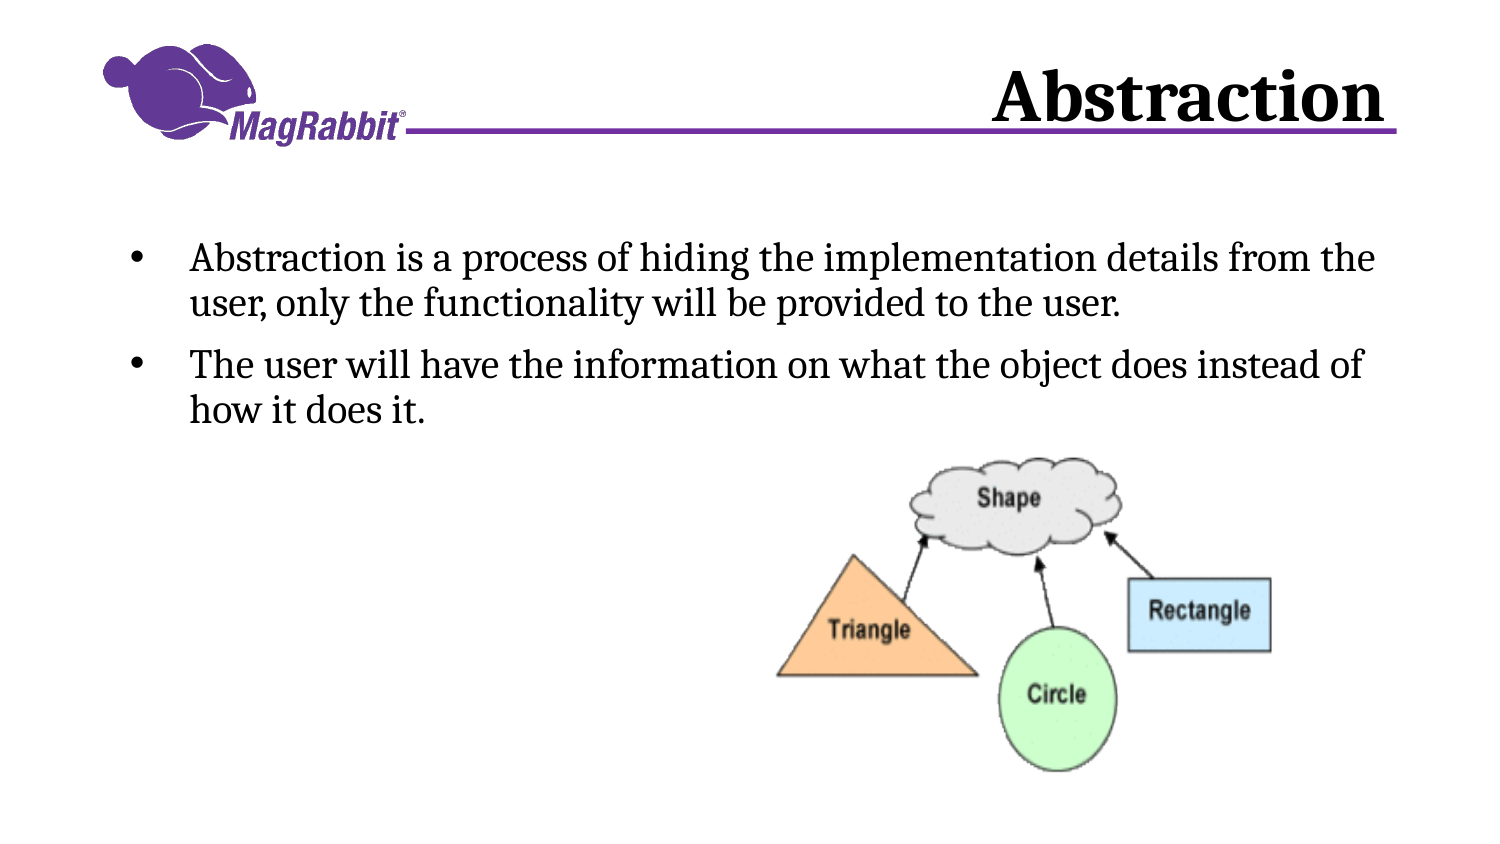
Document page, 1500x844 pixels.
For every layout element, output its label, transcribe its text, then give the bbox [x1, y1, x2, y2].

picture [762, 436, 1289, 799]
list Abstraction is a process of hiding the implementation details from the user, only the functionality will be provided to the user. The user will have the information on what the object does instead of how it does it. [103, 224, 1397, 760]
picture [103, 44, 406, 150]
title Abstraction [563, 44, 1397, 150]
